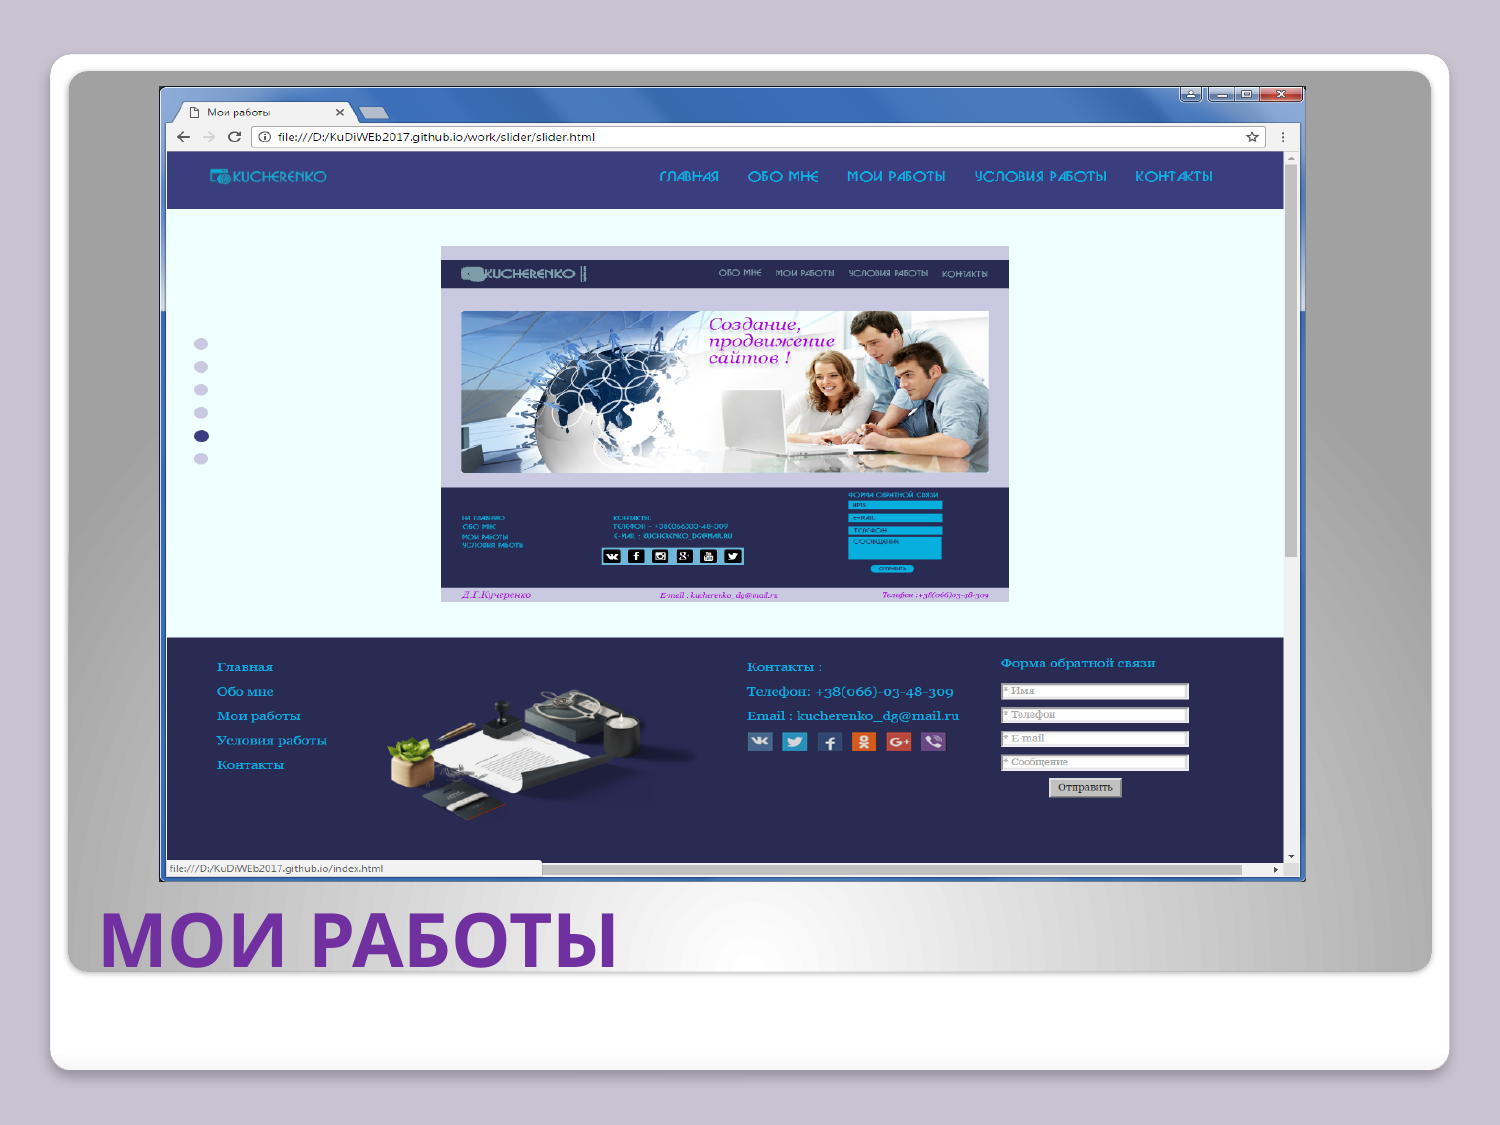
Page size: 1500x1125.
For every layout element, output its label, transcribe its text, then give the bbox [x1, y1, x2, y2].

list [159, 86, 1306, 882]
title Мои работы [82, 817, 1425, 990]
